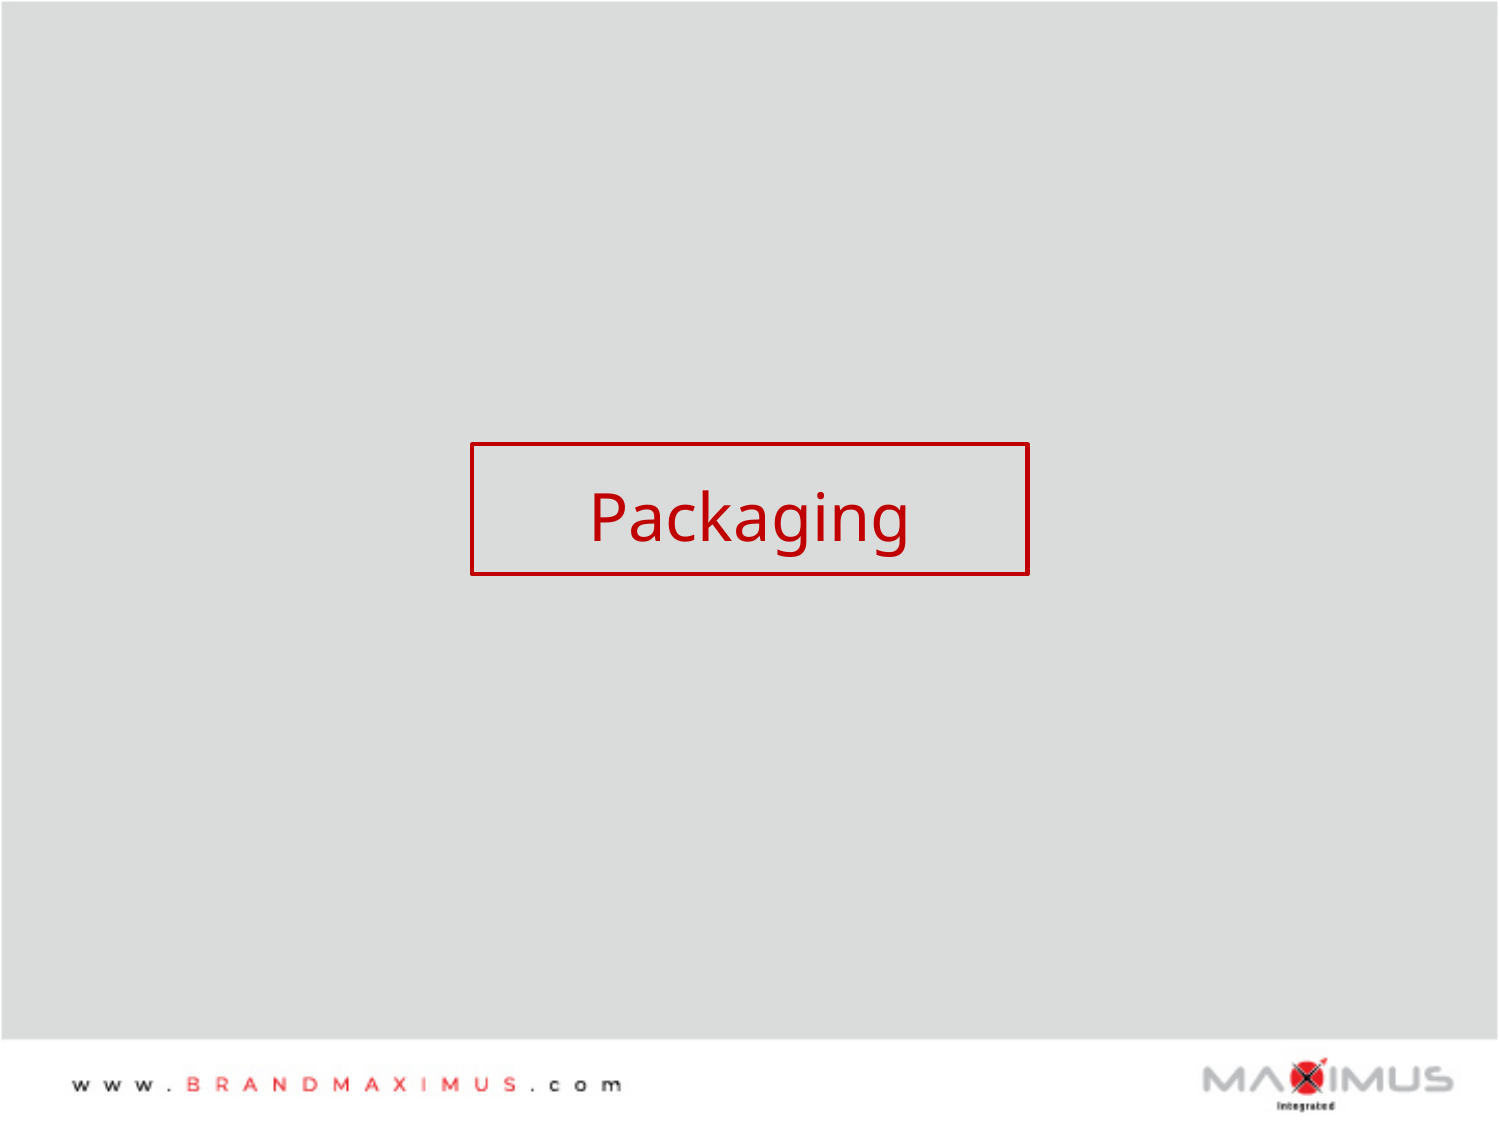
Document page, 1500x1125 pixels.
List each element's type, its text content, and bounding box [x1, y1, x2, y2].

picture [0, 0, 1500, 1125]
text_box Packaging [587, 467, 912, 641]
text_box [470, 442, 1030, 576]
